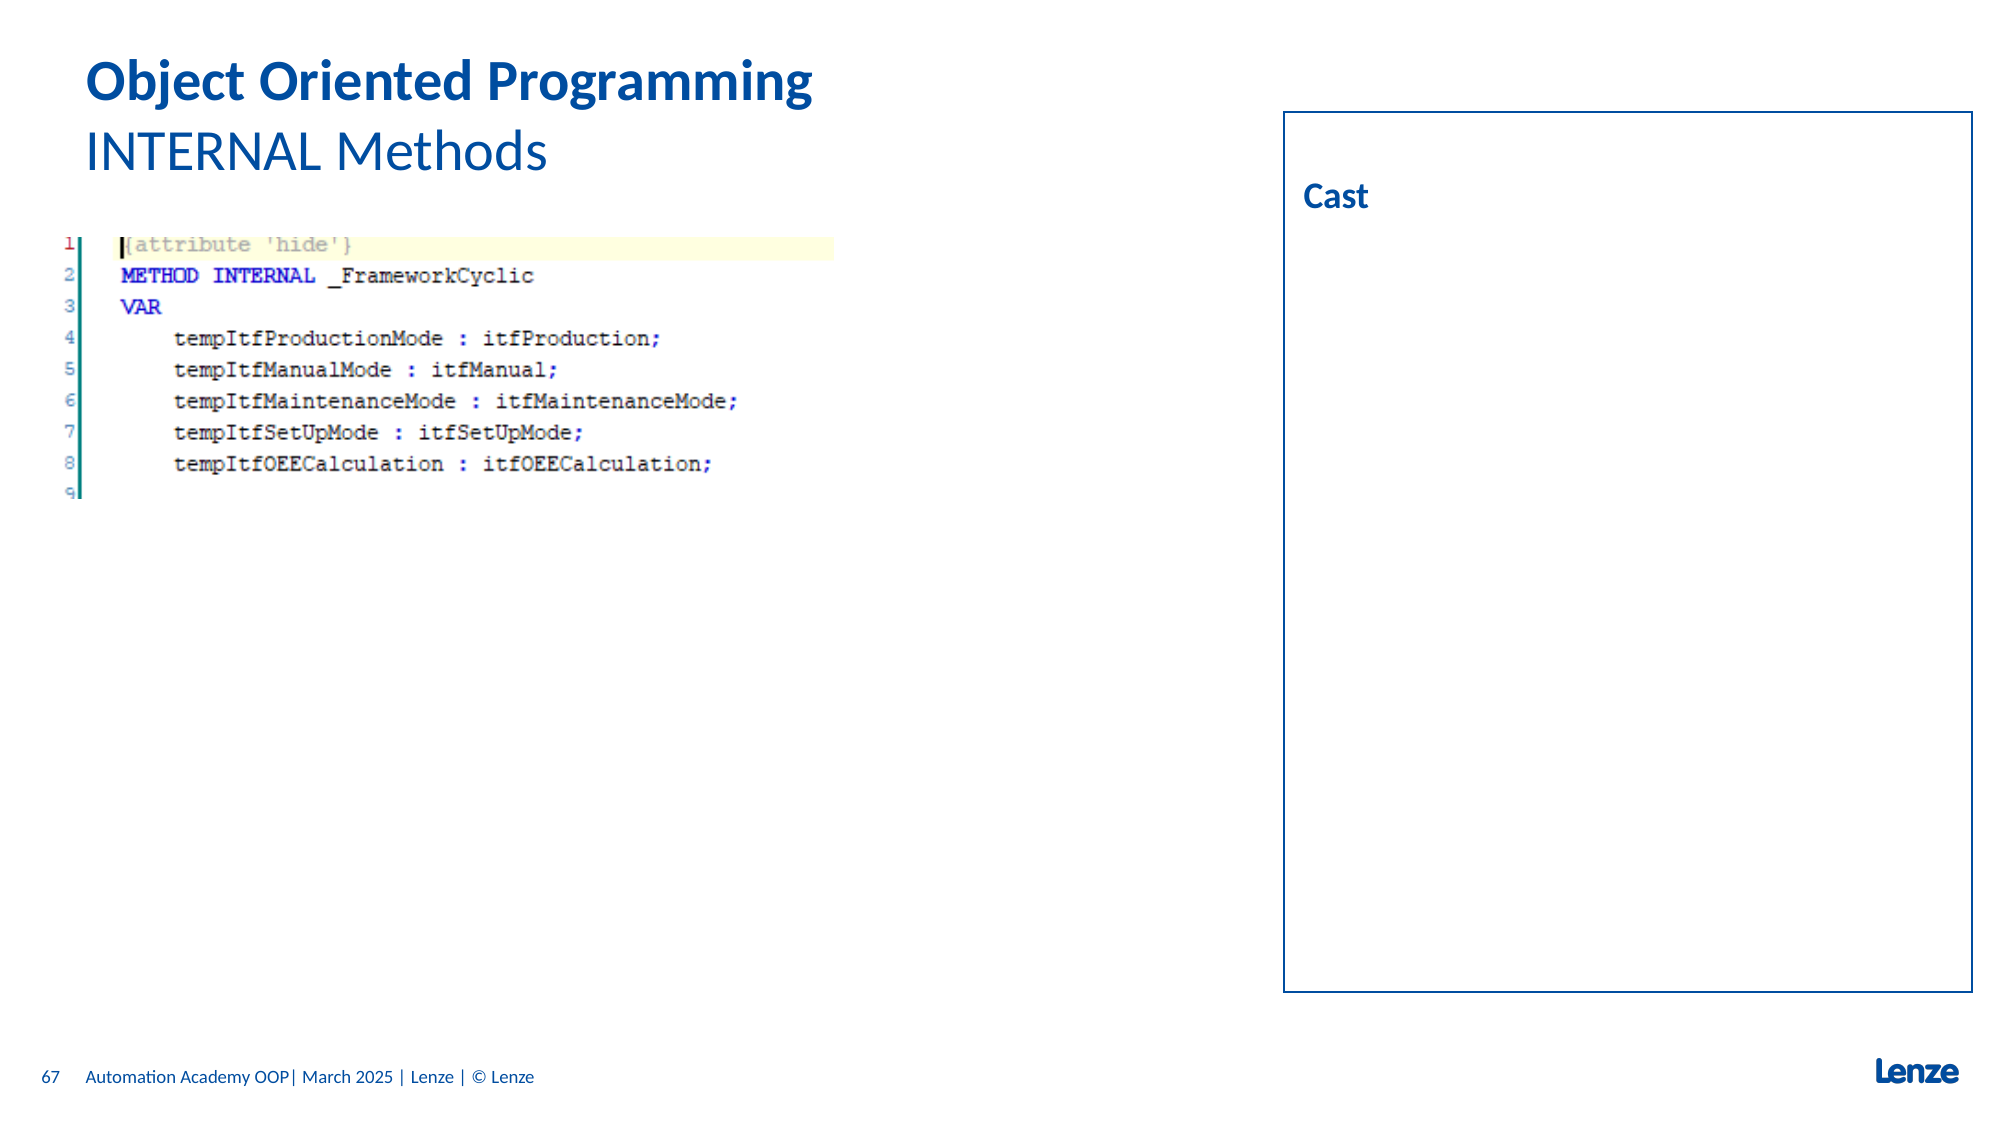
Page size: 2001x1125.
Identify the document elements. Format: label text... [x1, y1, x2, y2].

list Object Oriented Programming [84, 34, 1249, 113]
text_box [1283, 112, 1973, 992]
title INTERNAL Methods [85, 113, 1140, 183]
slide_number 67 [0, 1027, 61, 1088]
footer Automation Academy OOP| March 2025 | Lenze | © Lenze [85, 1027, 834, 1088]
picture [60, 237, 834, 499]
picture [1851, 1033, 1984, 1108]
